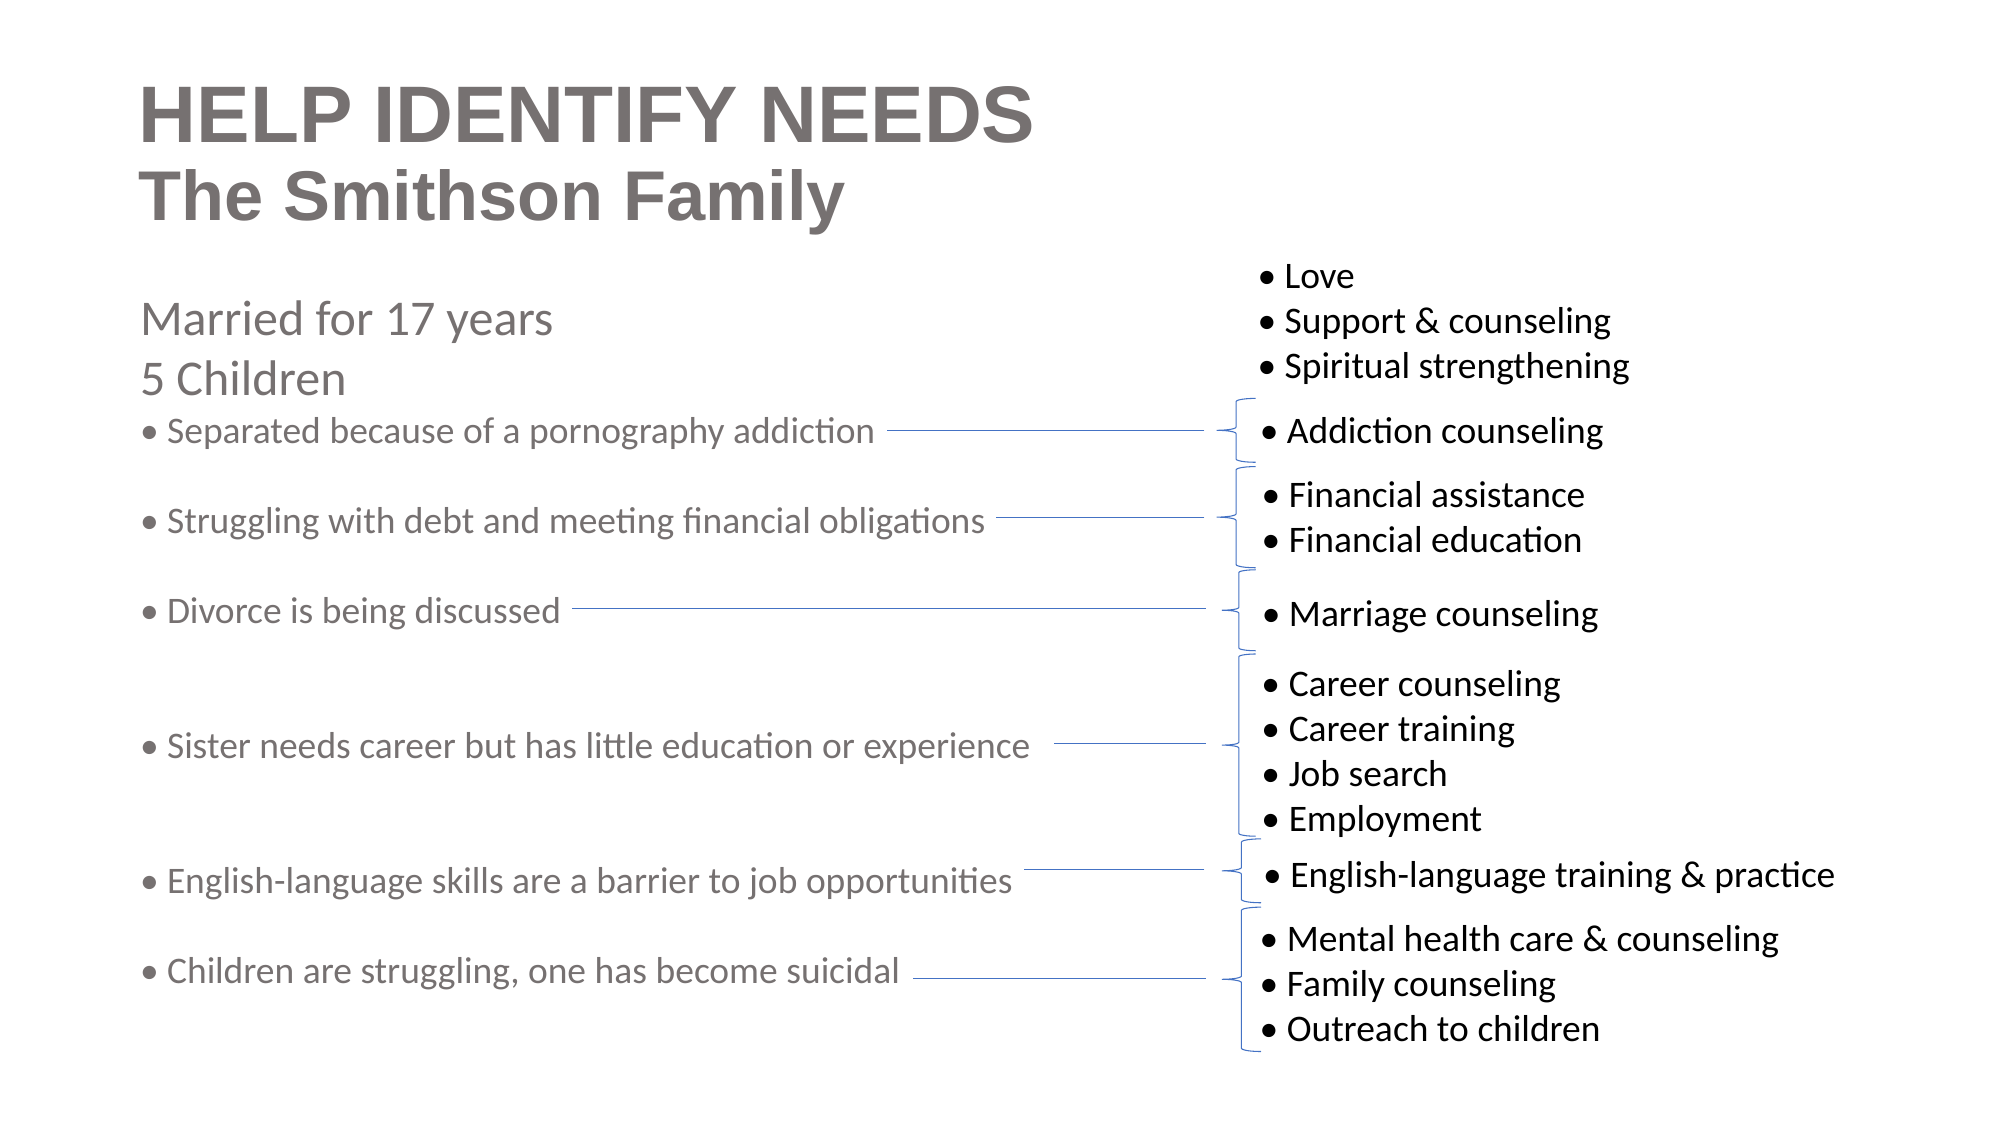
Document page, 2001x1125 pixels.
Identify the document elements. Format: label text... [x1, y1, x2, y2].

text_box • Addiction counseling [1256, 398, 1620, 459]
text_box [1216, 466, 1256, 569]
text_box HELP IDENTIFY NEEDS The Smithson Family [123, 65, 1234, 244]
text_box • Love • Support & counseling • Spiritual strengthening [1242, 243, 1663, 394]
text_box • Mental health care & counseling • Family counseling • Outreach to children [1244, 907, 1855, 1057]
text_box [1221, 906, 1262, 1053]
text_box • Career counseling • Career training • Job search • Employment [1246, 651, 1576, 842]
text_box • Marriage counseling [1256, 581, 1614, 641]
text_box Married for 17 years 5 Children • Separated because of a pornography addiction • Struggling with debt and meeting financial obligations • Divorce is being discussed • Sister needs career but has little education or experience • English-language skills are a barrier to job opportunities • Children are struggling, one has become suicidal [125, 278, 1055, 998]
text_box [1221, 653, 1256, 837]
text_box [1221, 569, 1256, 652]
text_box • English-language training & practice [1262, 842, 1852, 902]
text_box [1221, 838, 1262, 904]
text_box [1216, 397, 1256, 463]
text_box • Financial assistance • Financial education [1246, 462, 1601, 567]
